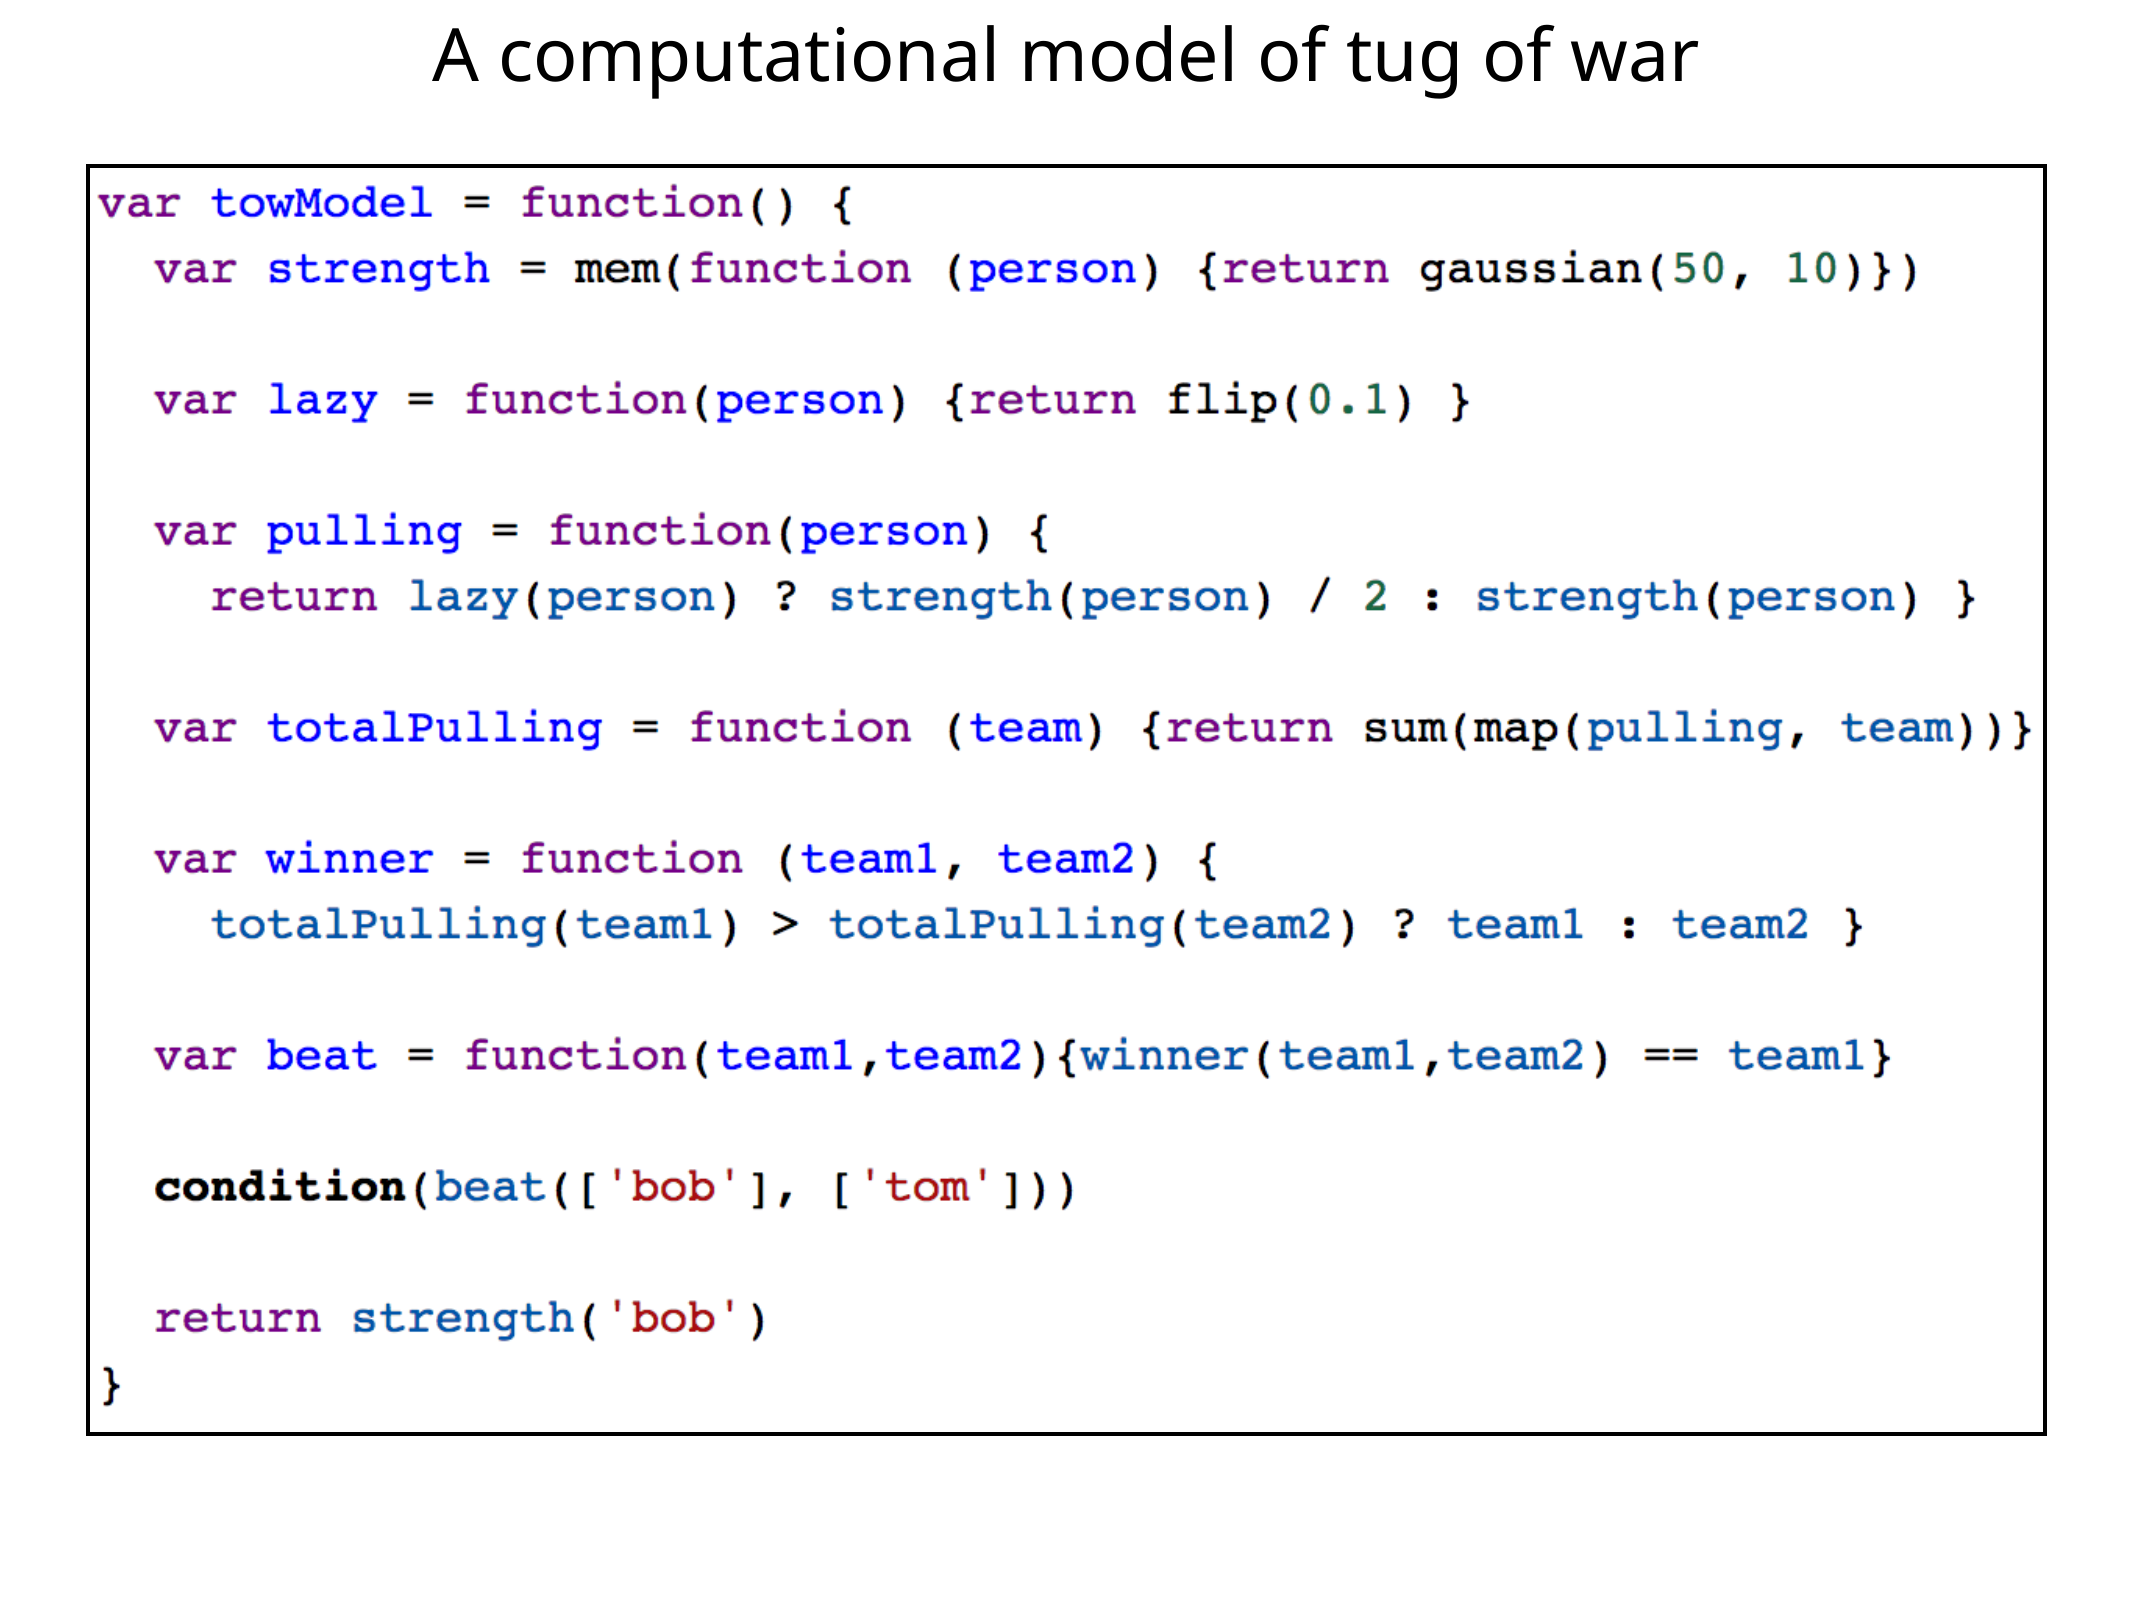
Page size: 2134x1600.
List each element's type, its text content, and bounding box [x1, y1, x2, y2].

title A computational model of tug of war [155, 0, 1978, 118]
picture [90, 167, 2044, 1433]
